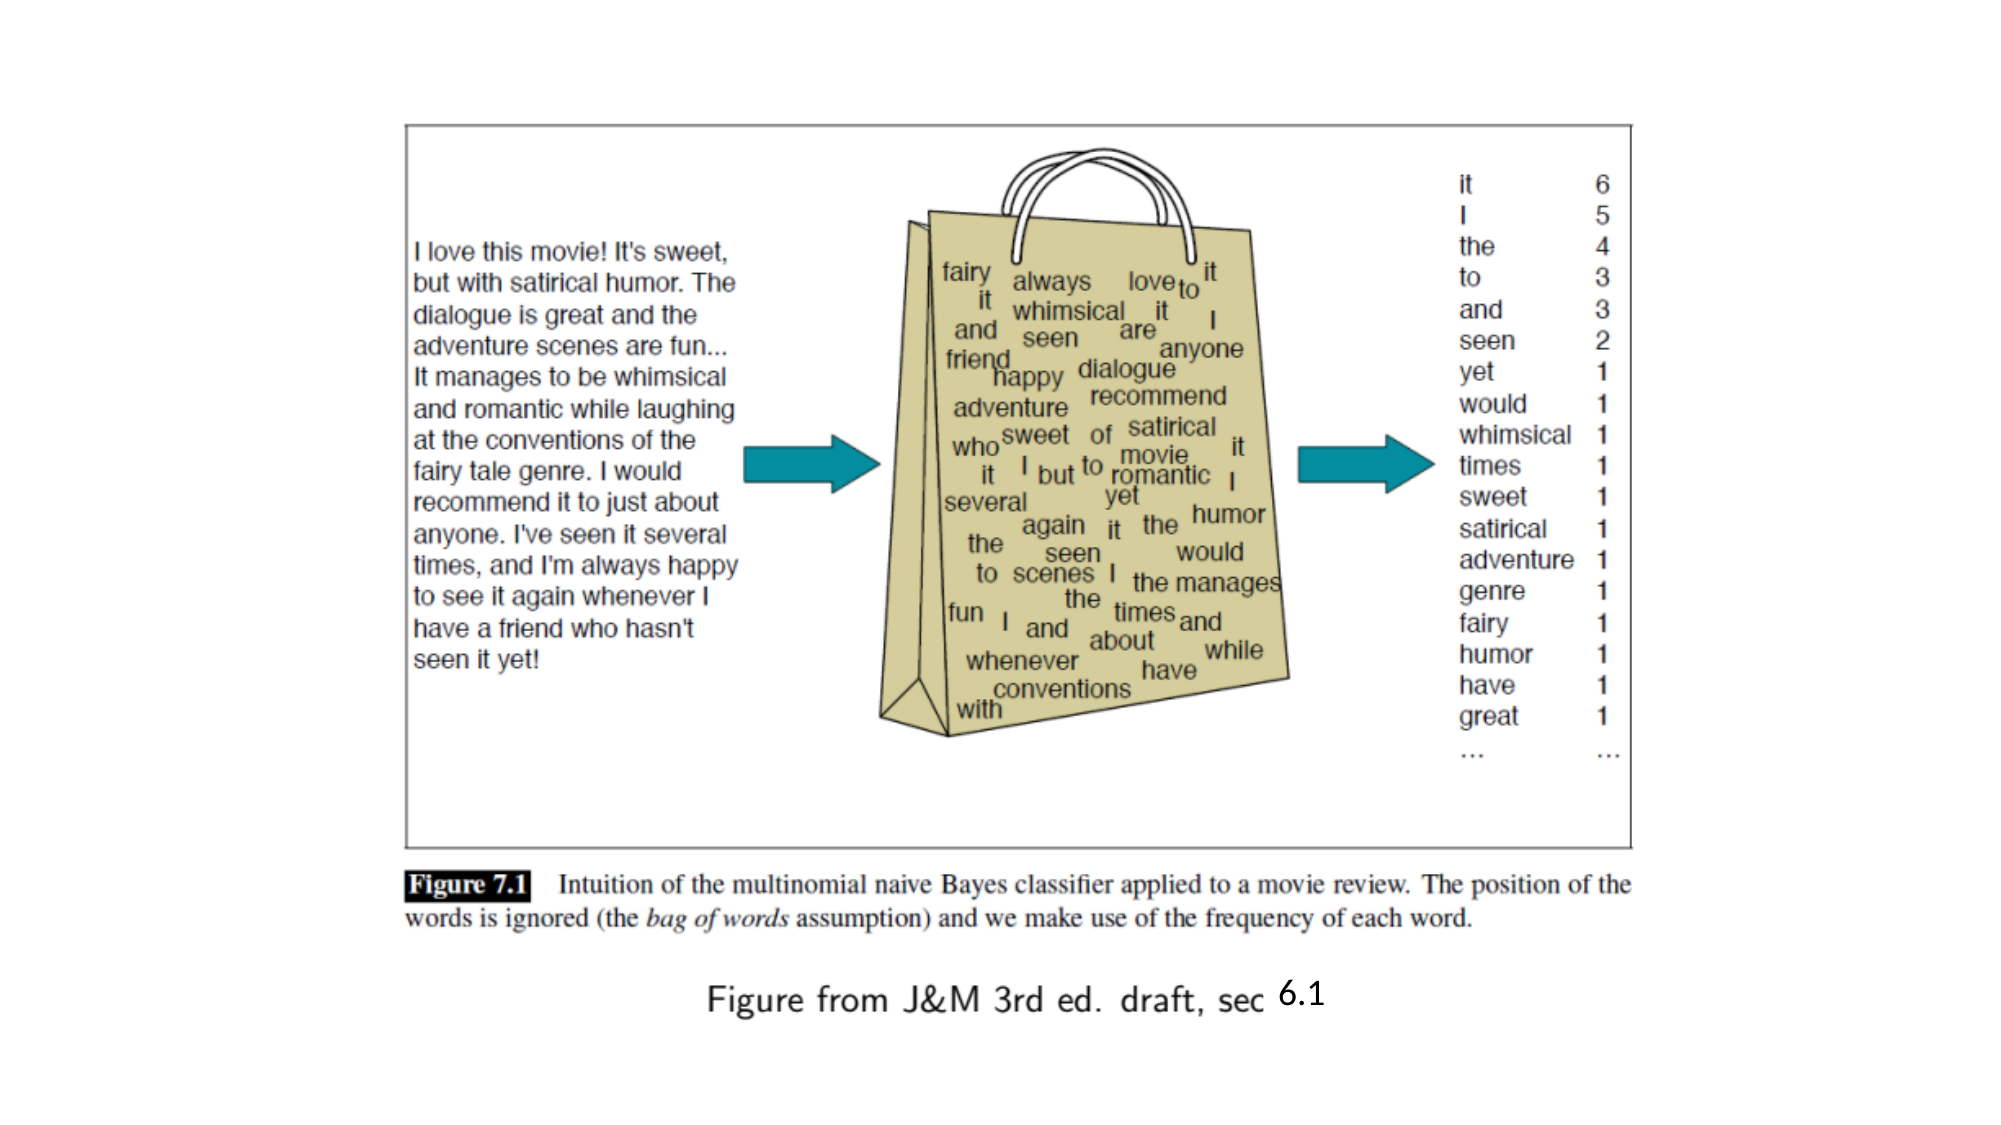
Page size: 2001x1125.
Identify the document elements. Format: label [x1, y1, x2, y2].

picture [371, 85, 1678, 1040]
